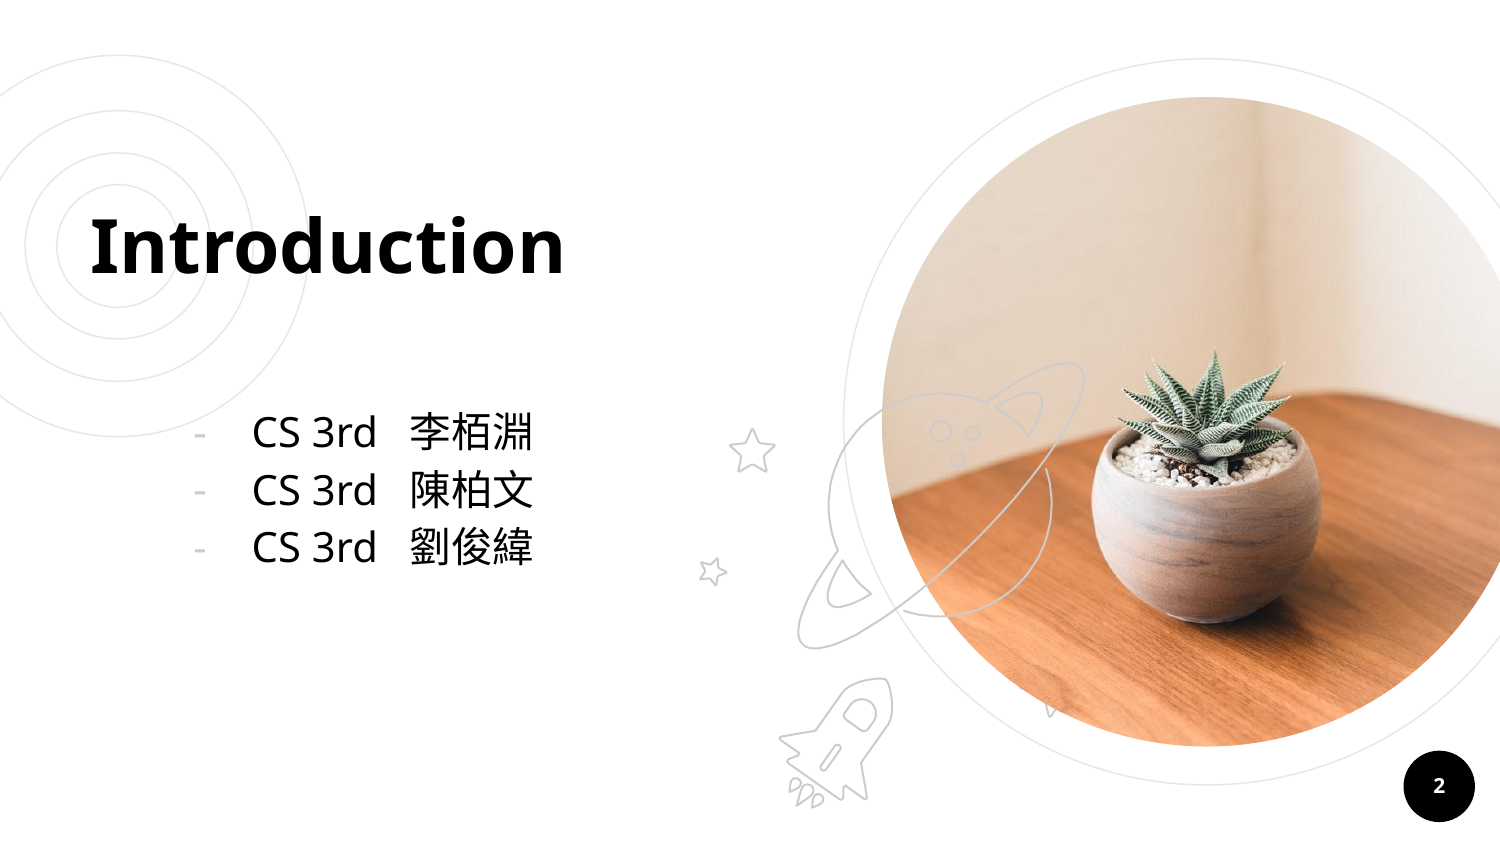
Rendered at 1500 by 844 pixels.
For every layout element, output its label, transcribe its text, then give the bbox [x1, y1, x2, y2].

title Introduction [75, 191, 814, 304]
slide_number ‹#› [1403, 755, 1475, 823]
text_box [798, 362, 1084, 649]
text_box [781, 685, 900, 804]
list CS 3rd 李栢淵 CS 3rd 陳柏文 CS 3rd 劉俊緯 [161, 321, 814, 751]
picture [881, 96, 1500, 747]
